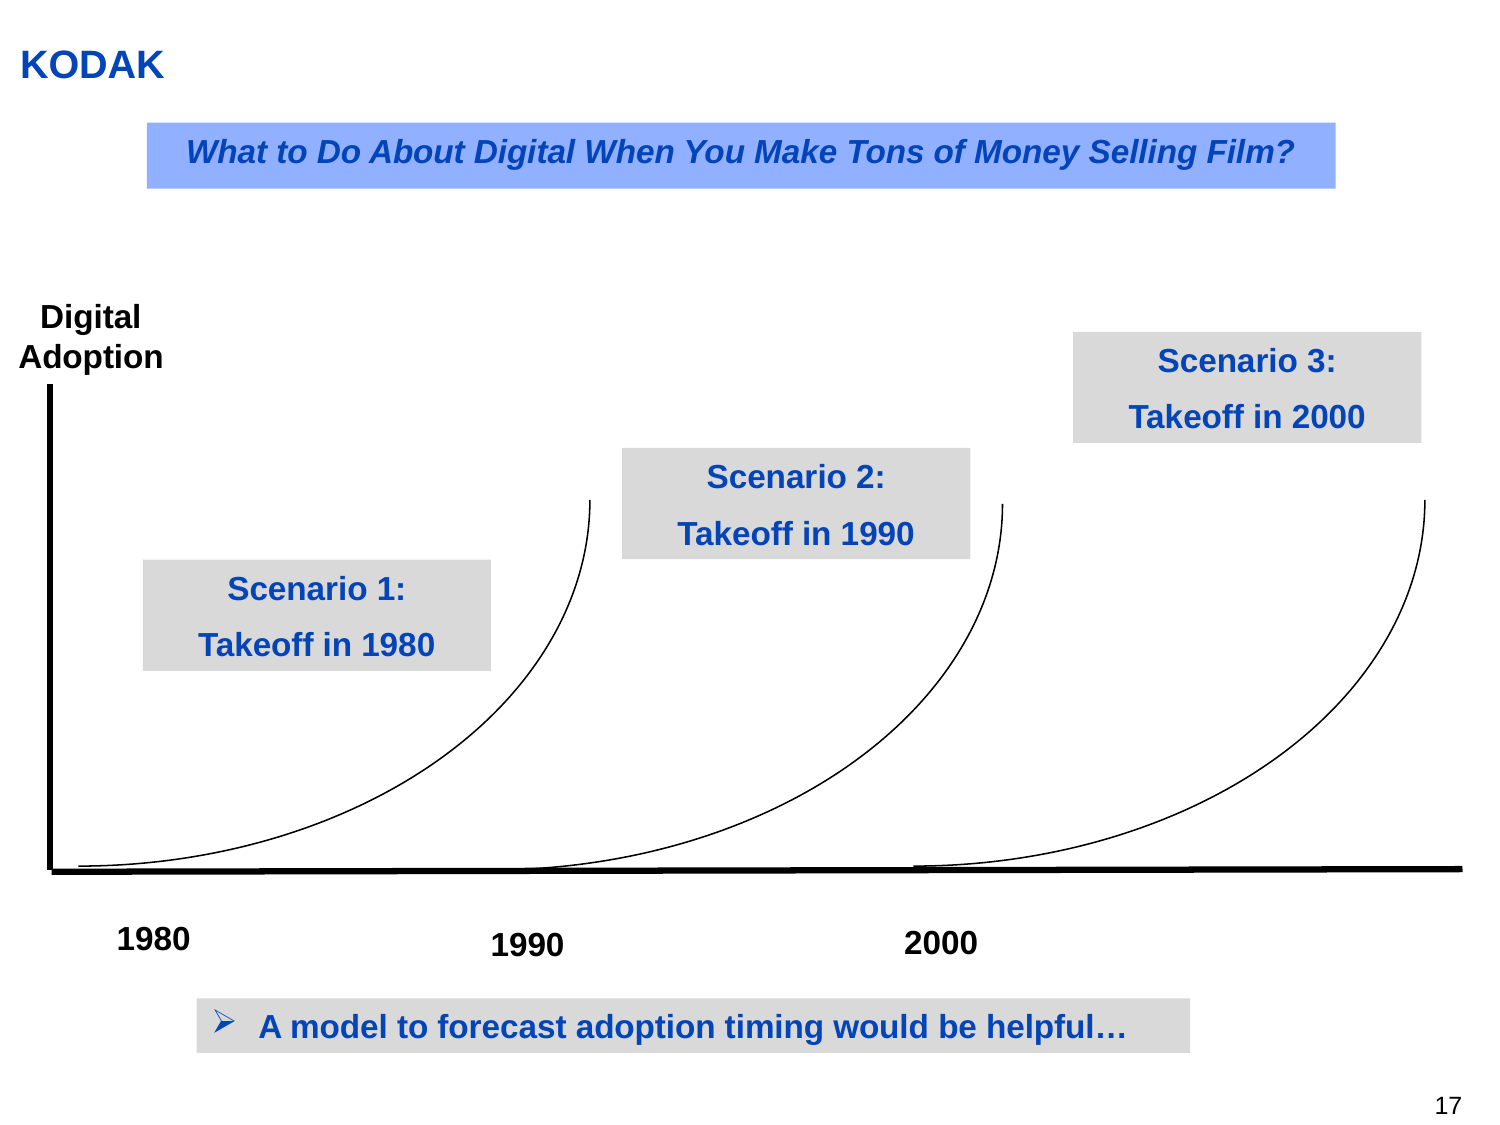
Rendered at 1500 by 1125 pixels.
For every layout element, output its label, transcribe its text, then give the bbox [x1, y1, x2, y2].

slide_number 16 [1149, 1089, 1463, 1121]
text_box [51, 868, 1463, 872]
title KODAK [19, 38, 1463, 87]
text_box Scenario 1: Takeoff in 1980 [142, 559, 491, 671]
text_box [78, 499, 590, 867]
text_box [101, 312, 115, 367]
text_box Scenario 3: Takeoff in 2000 [1073, 331, 1422, 443]
text_box 1990 [465, 915, 591, 971]
text_box A model to forecast adoption timing would be helpful… [196, 998, 1191, 1053]
text_box Scenario 2: Takeoff in 1990 [622, 447, 971, 560]
text_box 1980 [91, 909, 217, 965]
text_box [913, 499, 1425, 867]
text_box What to Do About Digital When You Make Tons of Money Selling Film? [146, 122, 1336, 189]
text_box [490, 503, 913, 867]
text_box Digital Adoption [0, 287, 212, 383]
text_box 2000 [878, 913, 1004, 969]
